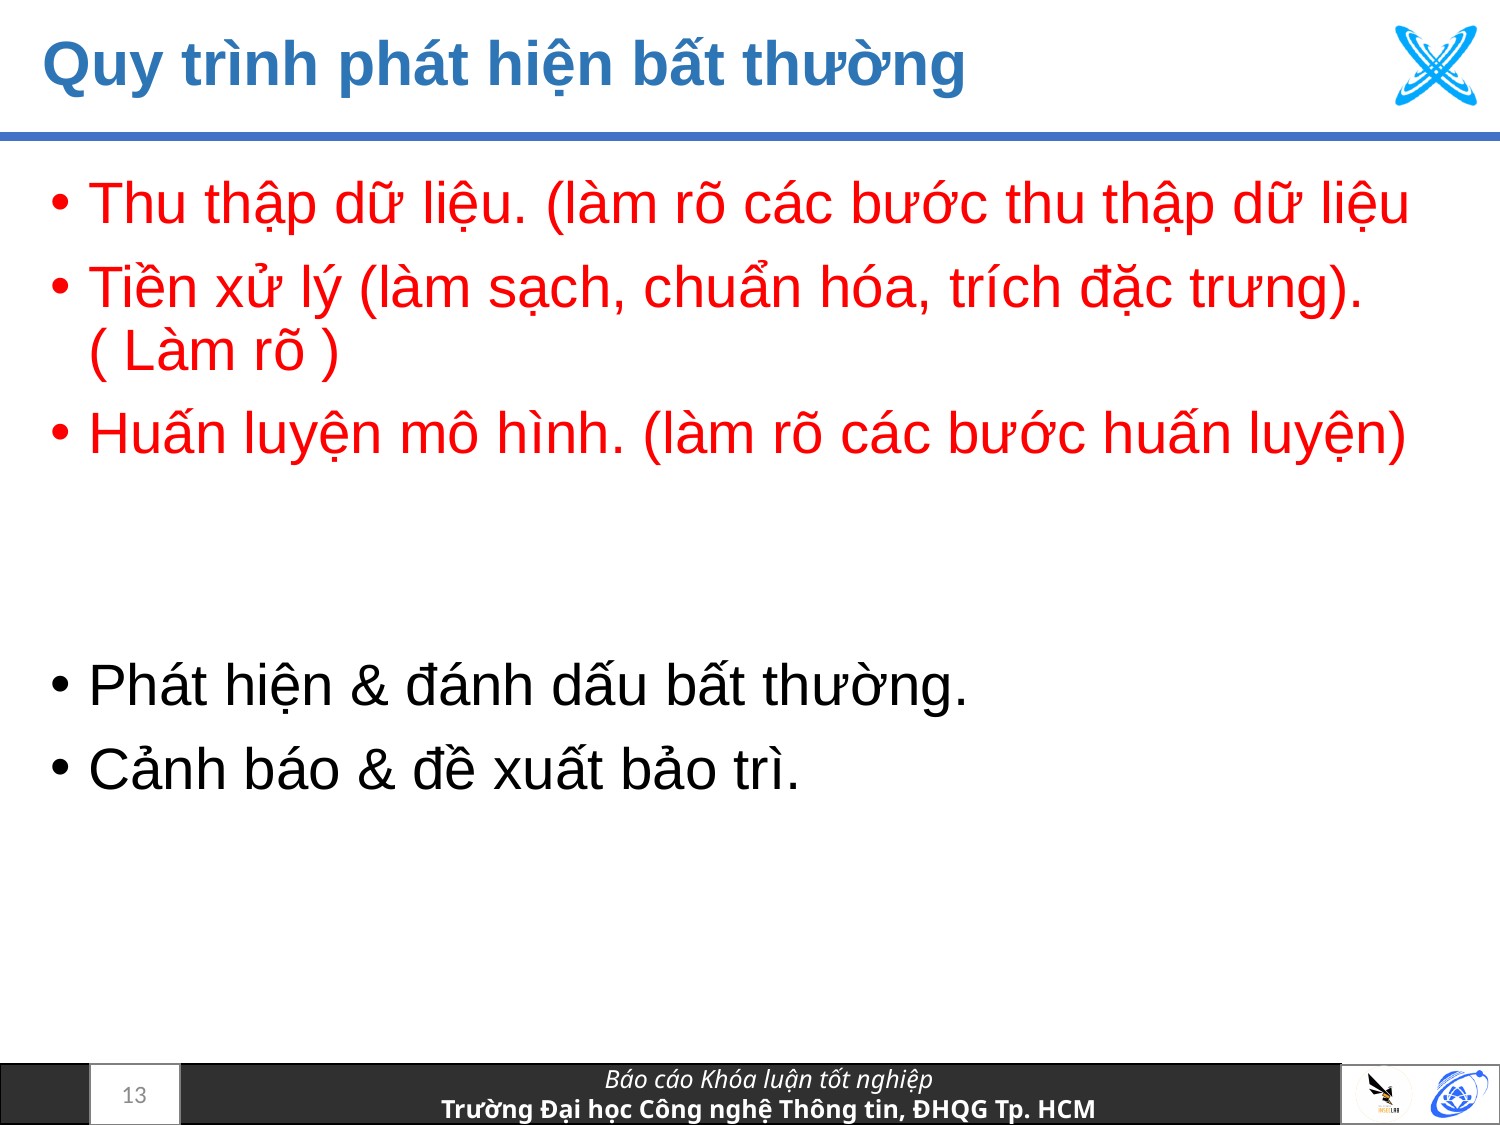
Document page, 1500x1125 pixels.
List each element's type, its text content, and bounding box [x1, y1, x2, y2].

picture [1377, 5, 1493, 125]
picture [1426, 1053, 1495, 1125]
title Quy trình phát hiện bất thường [27, 23, 1376, 108]
list Thu thập dữ liệu. (làm rõ các bước thu thập dữ liệu Tiền xử lý (làm sạch, chuẩn hóa, trích đặc trưng). ( Làm rõ ) Huấn luyện mô hình. (làm rõ các bước huấn luyện) Phát hiện & đánh dấu bất thường. Cảnh báo & đề xuất bảo trì. [35, 165, 1446, 1034]
slide_number 13 [95, 1063, 162, 1124]
picture [1352, 1062, 1416, 1125]
